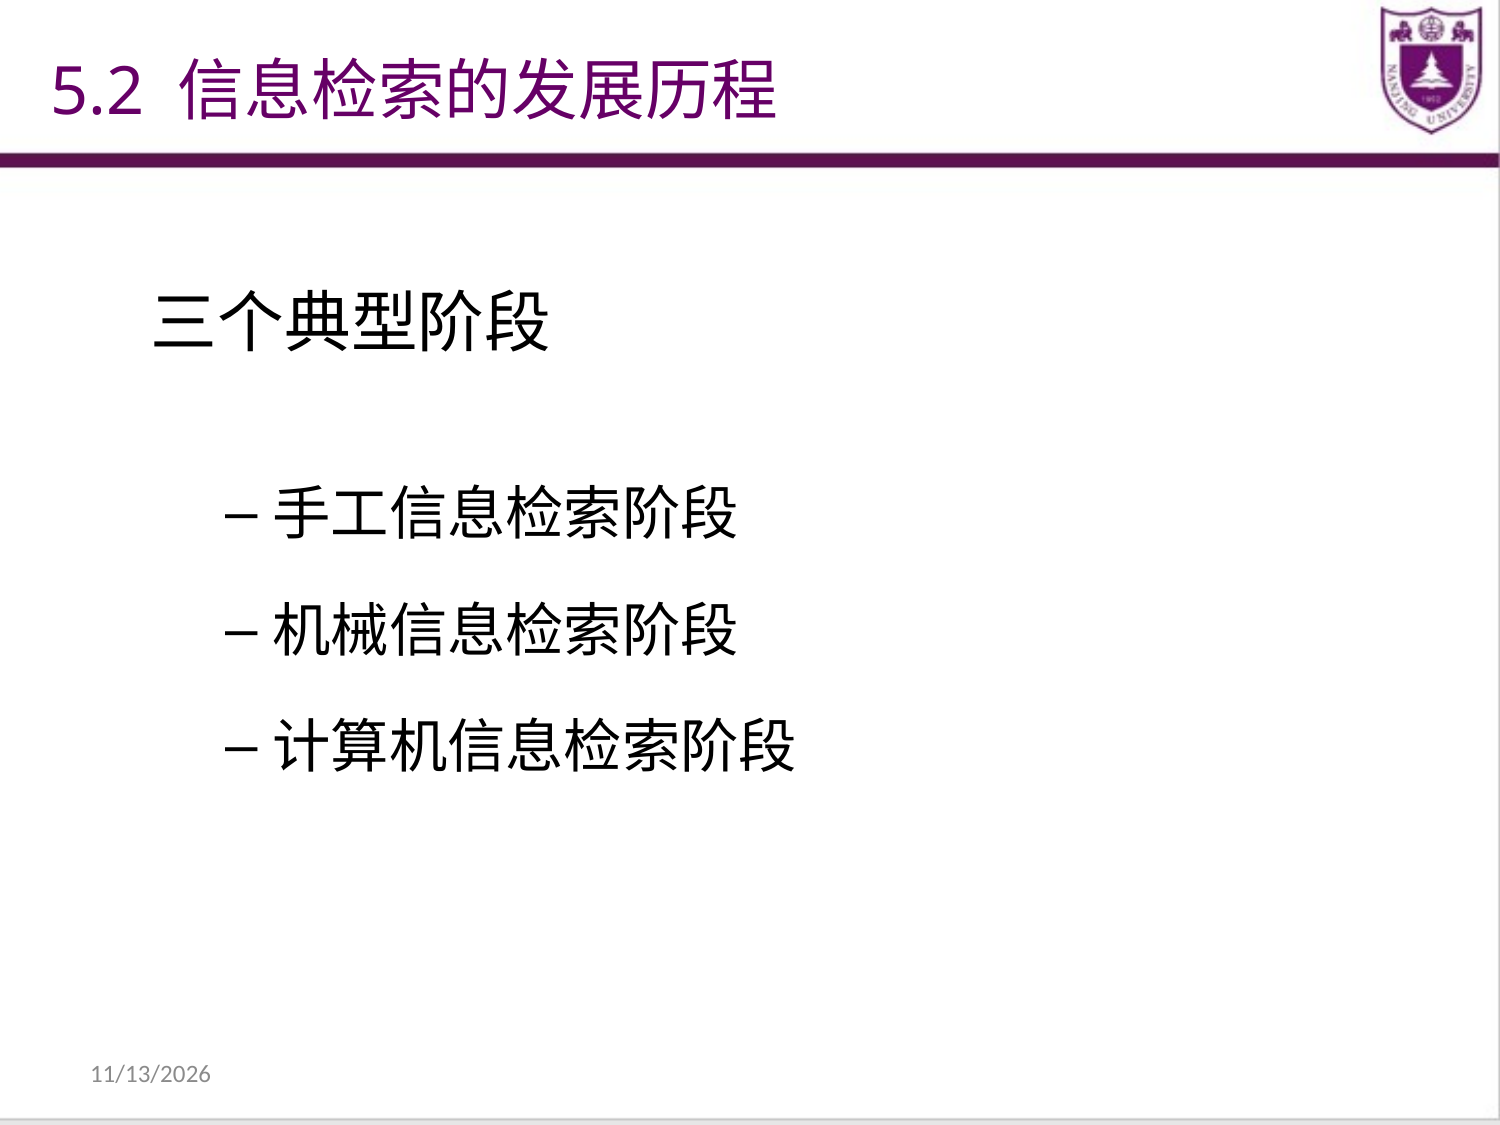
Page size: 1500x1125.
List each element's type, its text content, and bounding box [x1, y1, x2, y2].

list 三个典型阶段 手工信息检索阶段 机械信息检索阶段 计算机信息检索阶段 [135, 231, 1071, 870]
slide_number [75, 1042, 425, 1103]
picture [0, 0, 1500, 1125]
title 5.2 信息检索的发展历程 [35, 35, 1311, 140]
